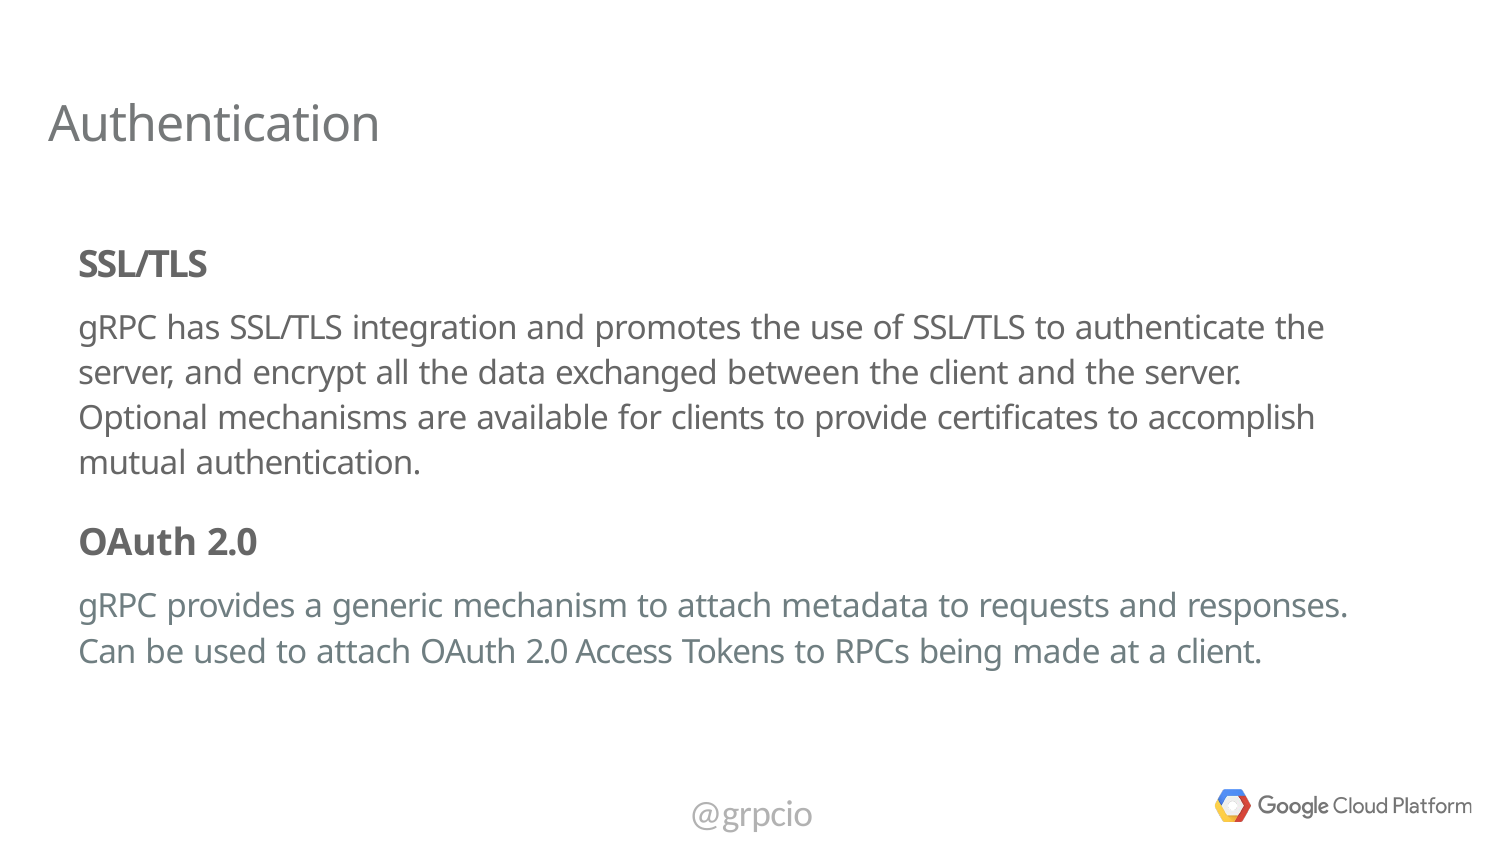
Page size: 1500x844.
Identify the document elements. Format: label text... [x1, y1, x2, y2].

footer @grpcio [510, 784, 990, 844]
text_box SSL/TLS gRPC has SSL/TLS integration and promotes the use of SSL/TLS to authenticate the server, and encrypt all the data exchanged between the client and the server. Optional mechanisms are available for clients to provide certificates to accomplish mutual authentication. OAuth 2.0 gRPC provides a generic mechanism to attach metadata to requests and responses. Can be used to attach OAuth 2.0 Access Tokens to RPCs being made at a client. [76, 215, 1375, 670]
text_box [1214, 789, 1472, 822]
title Authentication [46, 89, 393, 233]
